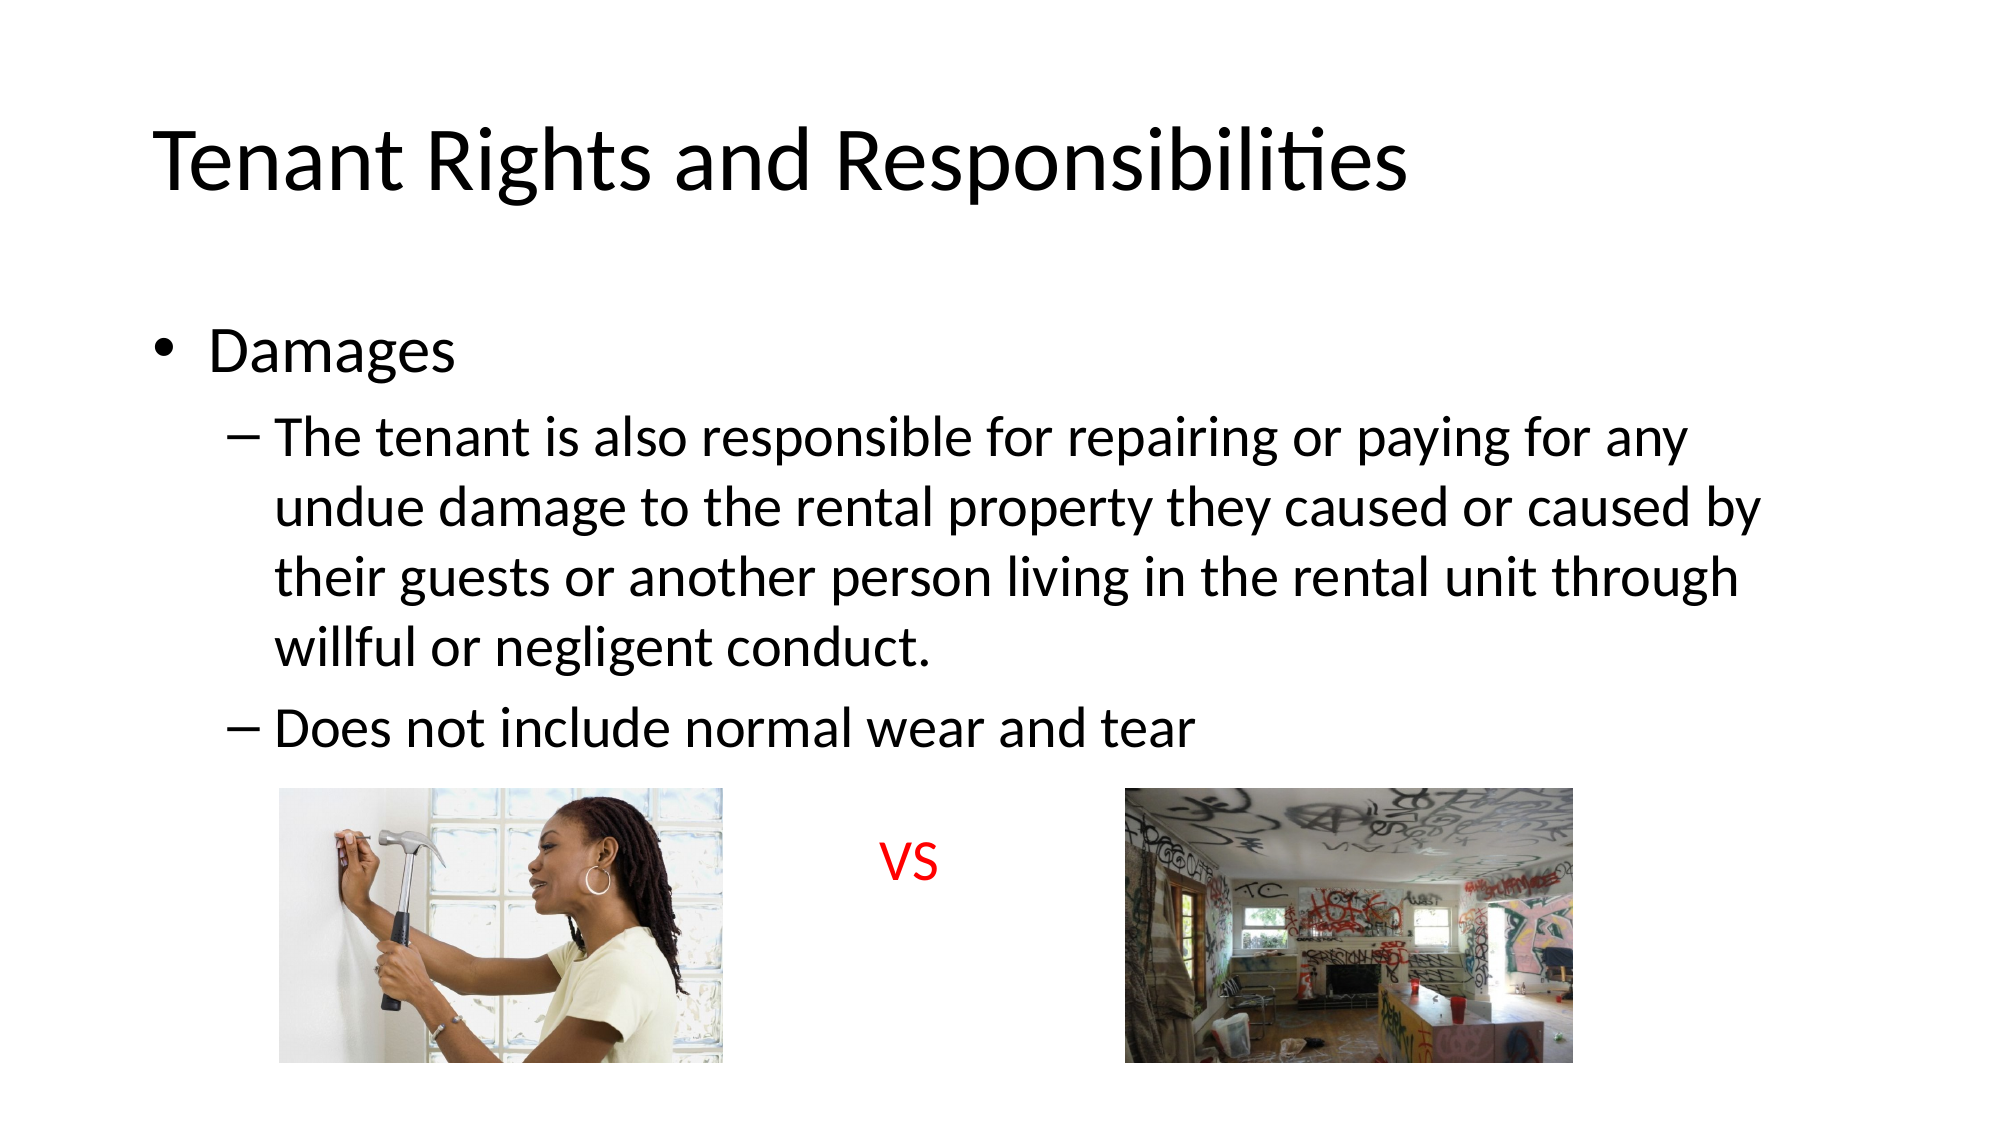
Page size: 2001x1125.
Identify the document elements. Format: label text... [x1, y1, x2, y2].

title Tenant Rights and Responsibilities [137, 45, 1863, 263]
list Damages The tenant is also responsible for repairing or paying for any undue damage to the rental property they caused or caused by their guests or another person living in the rental unit through willful or negligent conduct. Does not include normal wear and tear [137, 298, 1863, 1013]
text_box VS [864, 815, 1107, 900]
picture [1124, 788, 1573, 1063]
picture [279, 788, 723, 1063]
